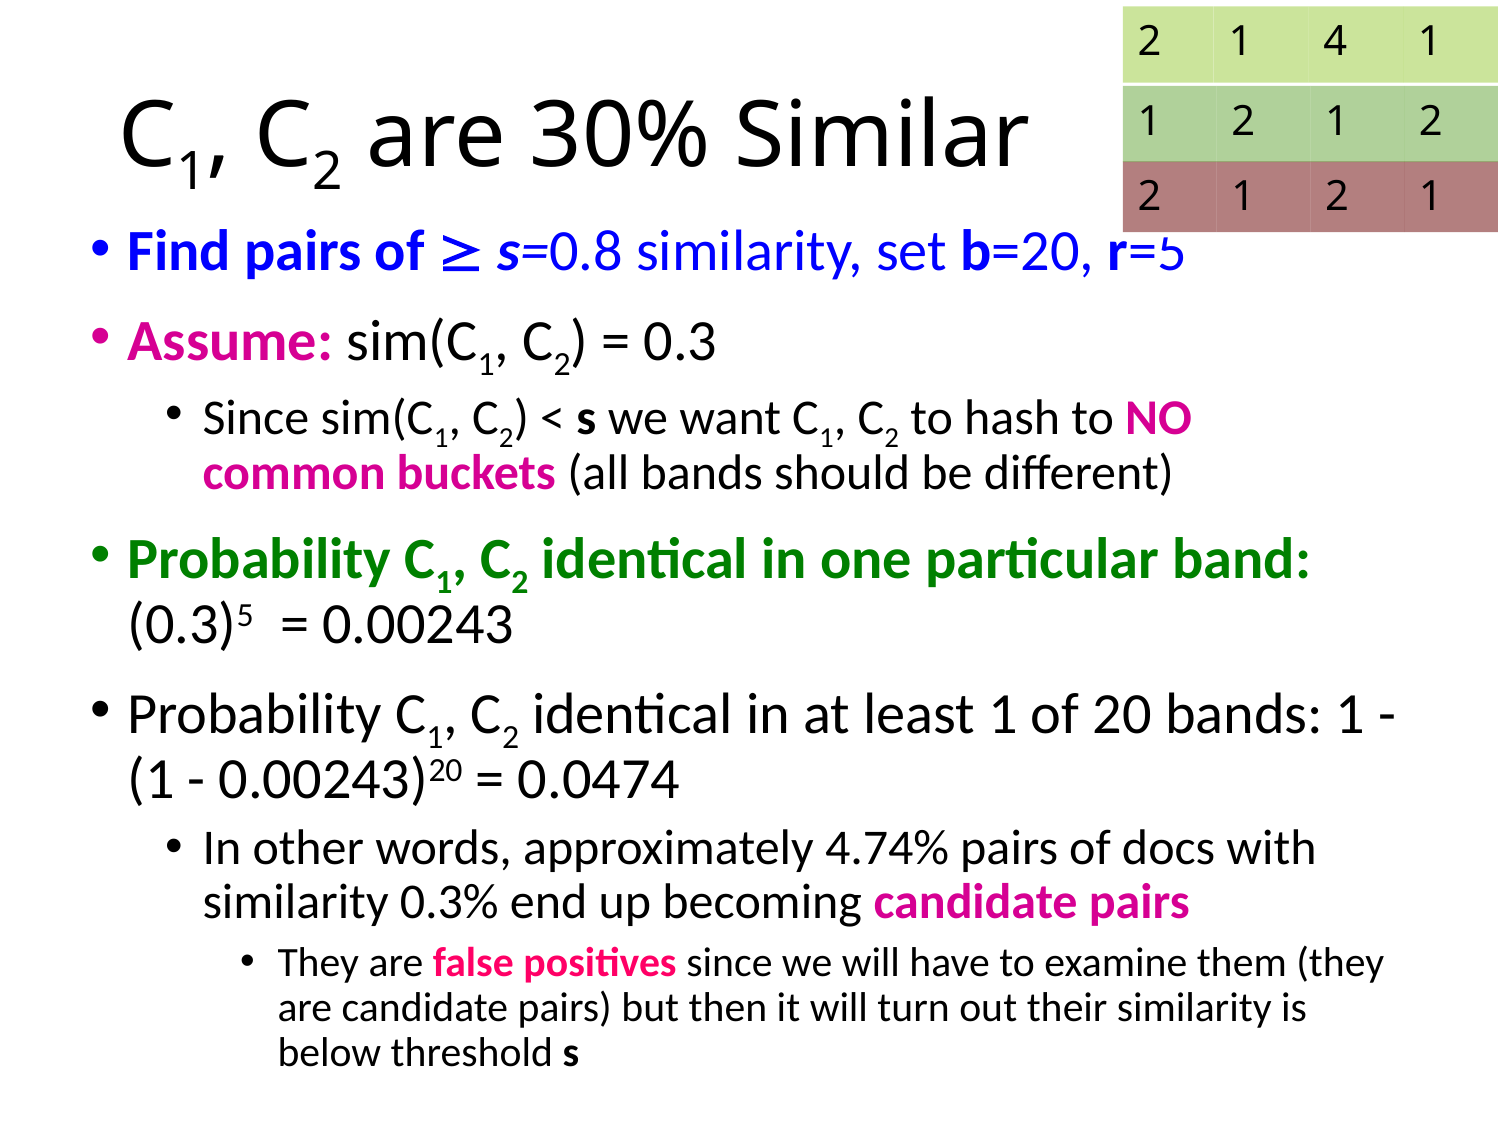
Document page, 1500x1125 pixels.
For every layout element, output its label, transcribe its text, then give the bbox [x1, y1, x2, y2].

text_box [1119, 6, 1498, 233]
title C1, C2 are 30% Similar [103, 24, 1111, 212]
text_box [1111, 0, 1500, 238]
list Find pairs of  s=0.8 similarity, set b=20, r=5 Assume: sim(C1, C2) = 0.3 Since sim(C1, C2) < s we want C1, C2 to hash to NO common buckets (all bands should be different) Probability C1, C2 identical in one particular band: (0.3)5 = 0.00243 Probability C1, C2 identical in at least 1 of 20 bands: 1 - (1 - 0.00243)20 = 0.0474 In other words, approximately 4.74% pairs of docs with similarity 0.3% end up becoming candidate pairs They are false positives since we will have to examine them (they are candidate pairs) but then it will turn out their similarity is below threshold s [75, 212, 1425, 1100]
